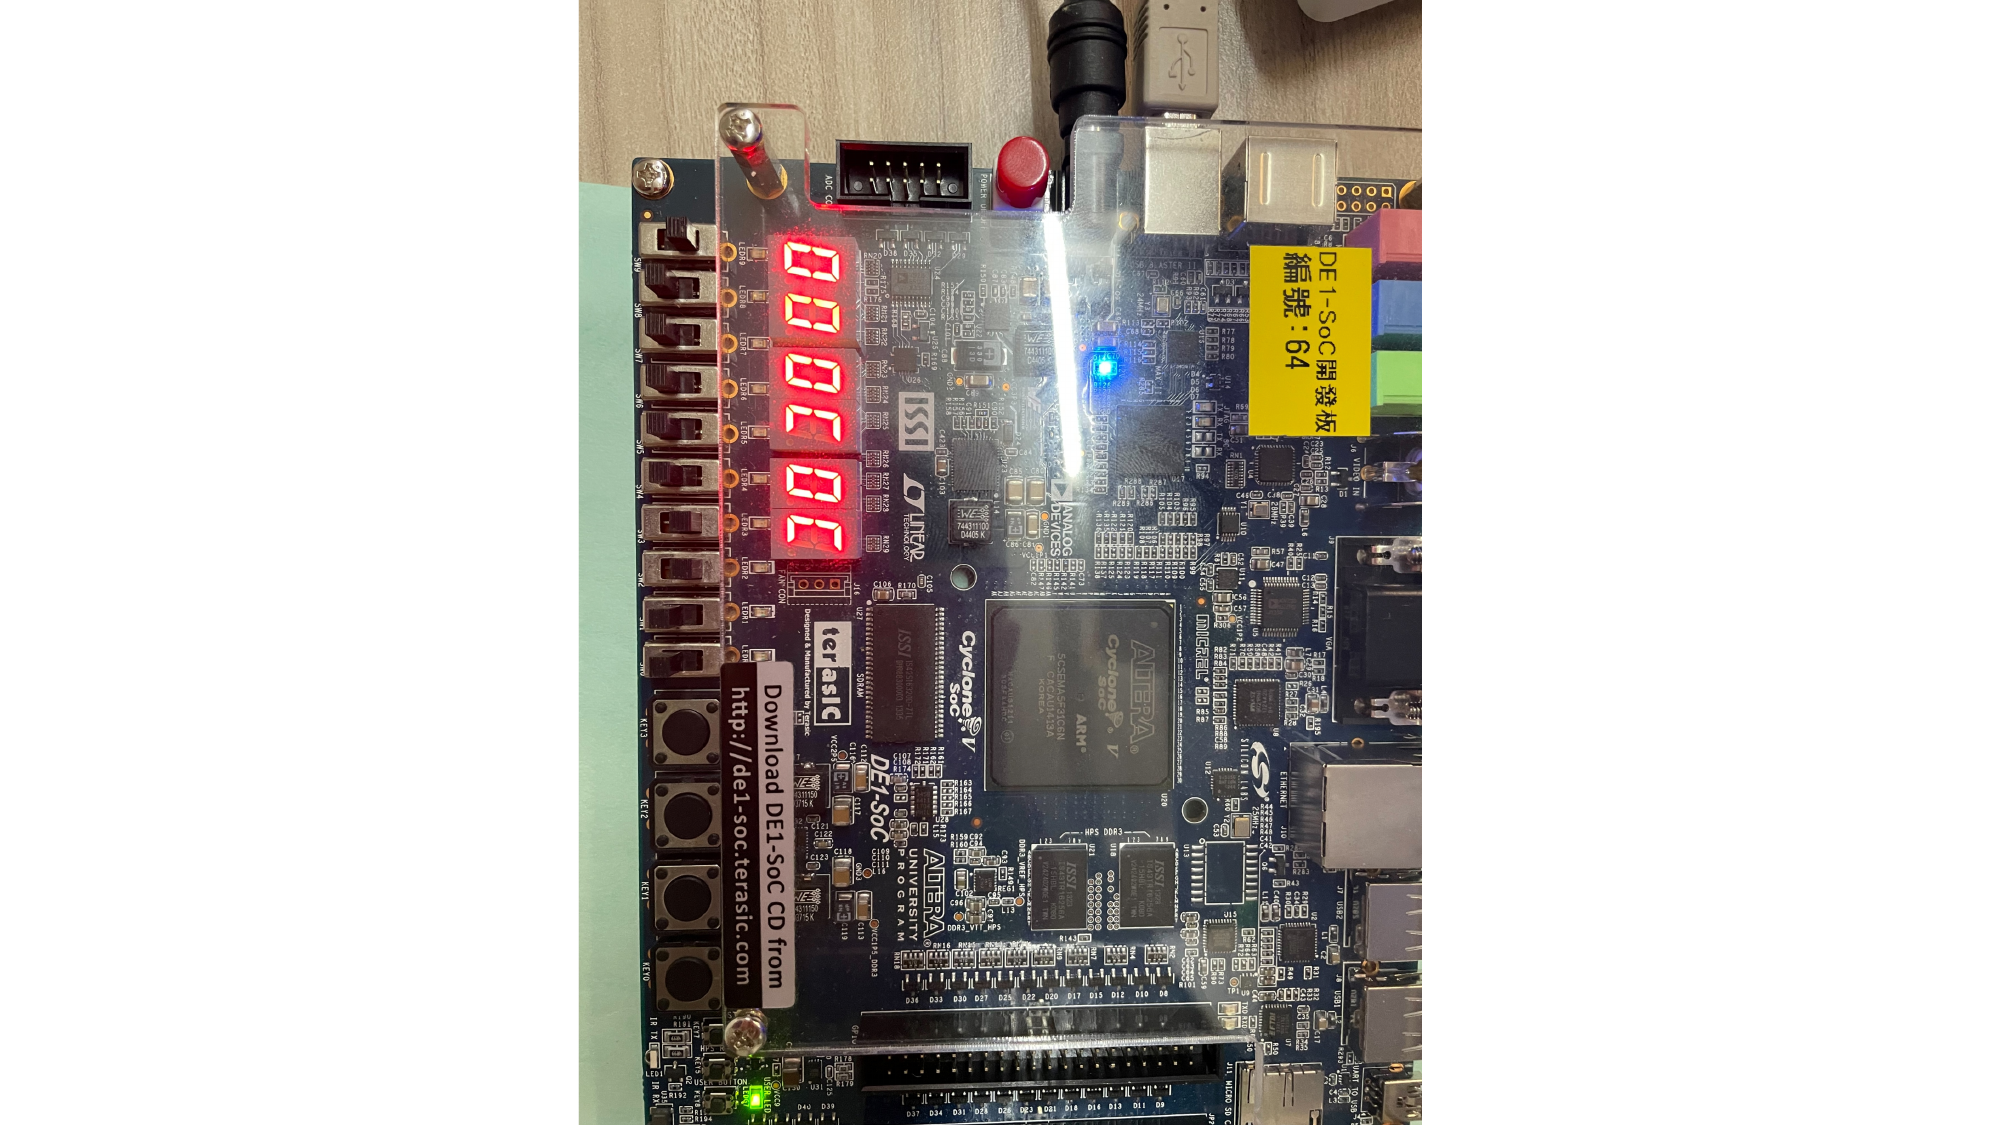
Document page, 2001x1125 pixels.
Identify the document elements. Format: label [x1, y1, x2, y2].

picture [436, 1, 1563, 1124]
